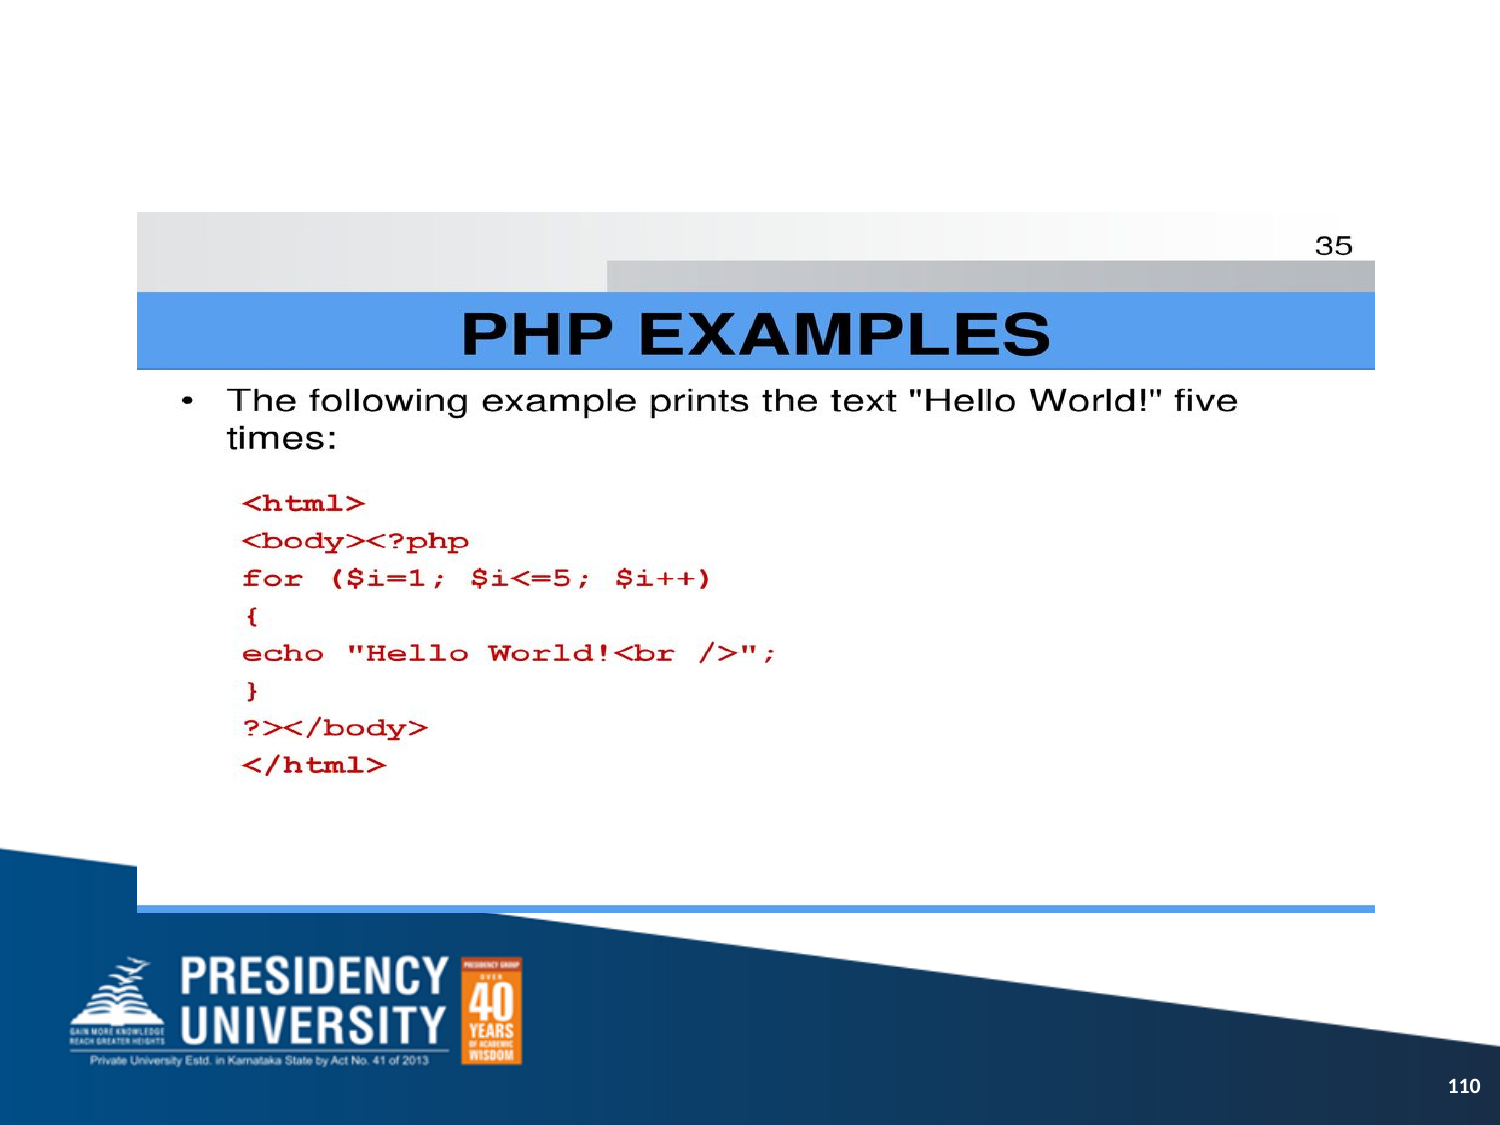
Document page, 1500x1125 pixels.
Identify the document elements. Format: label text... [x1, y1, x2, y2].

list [137, 212, 1375, 913]
slide_number 110 [1158, 1054, 1496, 1115]
picture [0, 845, 1500, 1125]
